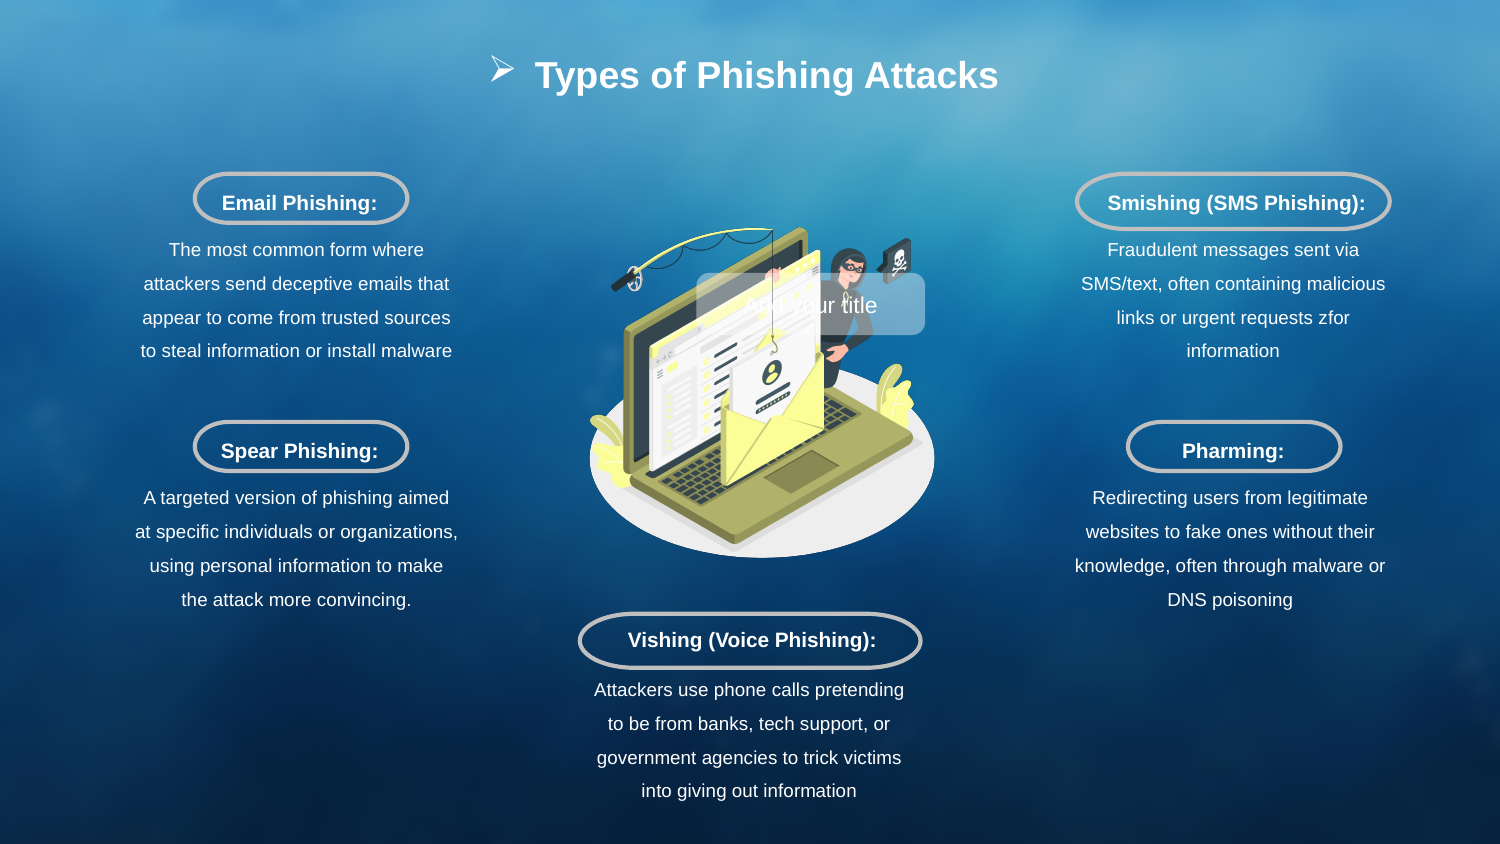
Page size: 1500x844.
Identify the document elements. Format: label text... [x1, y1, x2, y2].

text_box [199, 171, 403, 183]
picture [0, 0, 1500, 844]
text_box [1131, 419, 1337, 432]
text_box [119, 433, 474, 620]
text_box [1084, 171, 1383, 184]
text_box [1053, 433, 1407, 619]
text_box [594, 611, 906, 620]
text_box Types of Phishing Attacks [433, 43, 1054, 113]
text_box [198, 419, 404, 432]
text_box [1056, 185, 1410, 371]
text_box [572, 622, 926, 811]
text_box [119, 185, 474, 371]
